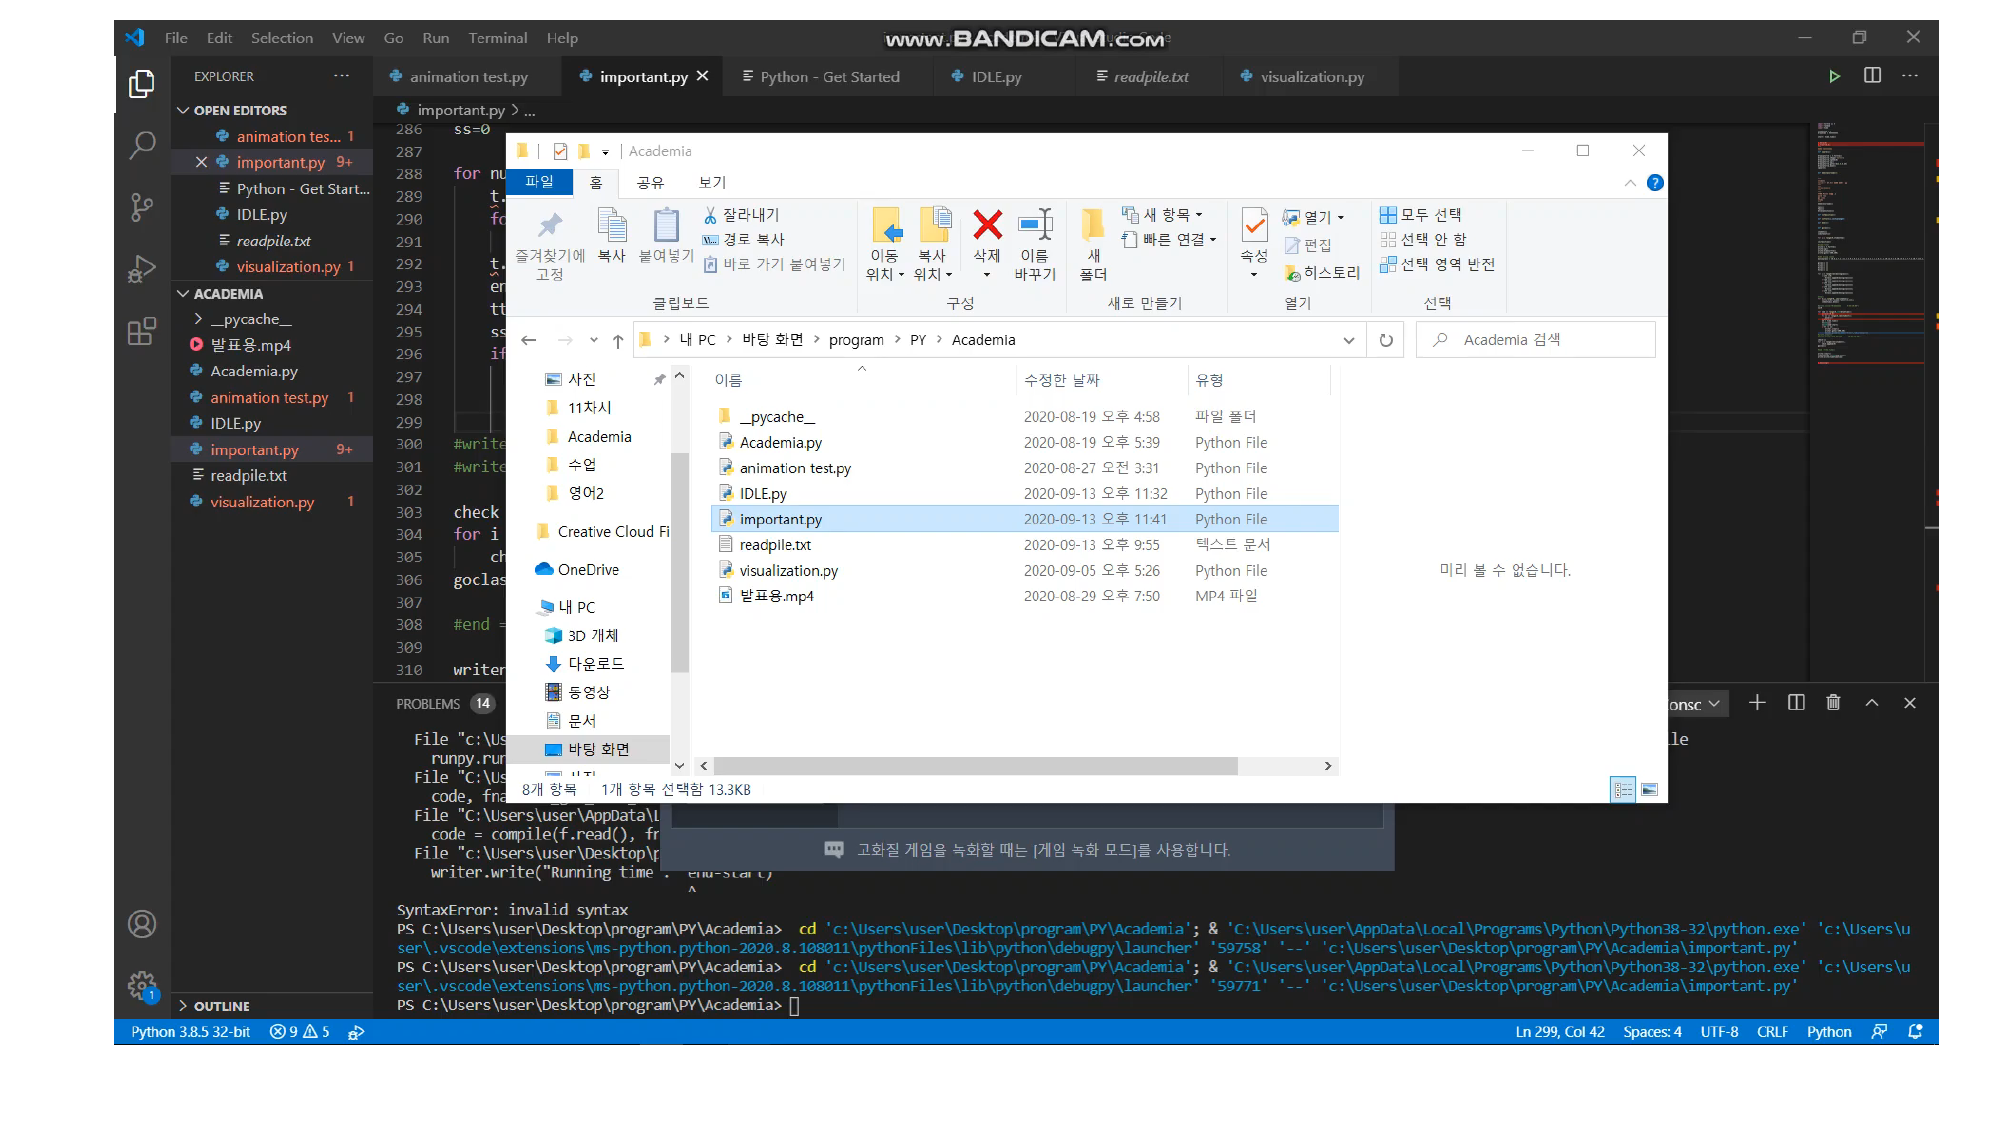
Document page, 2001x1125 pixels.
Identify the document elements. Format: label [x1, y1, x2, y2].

text_box [114, 19, 1939, 1046]
